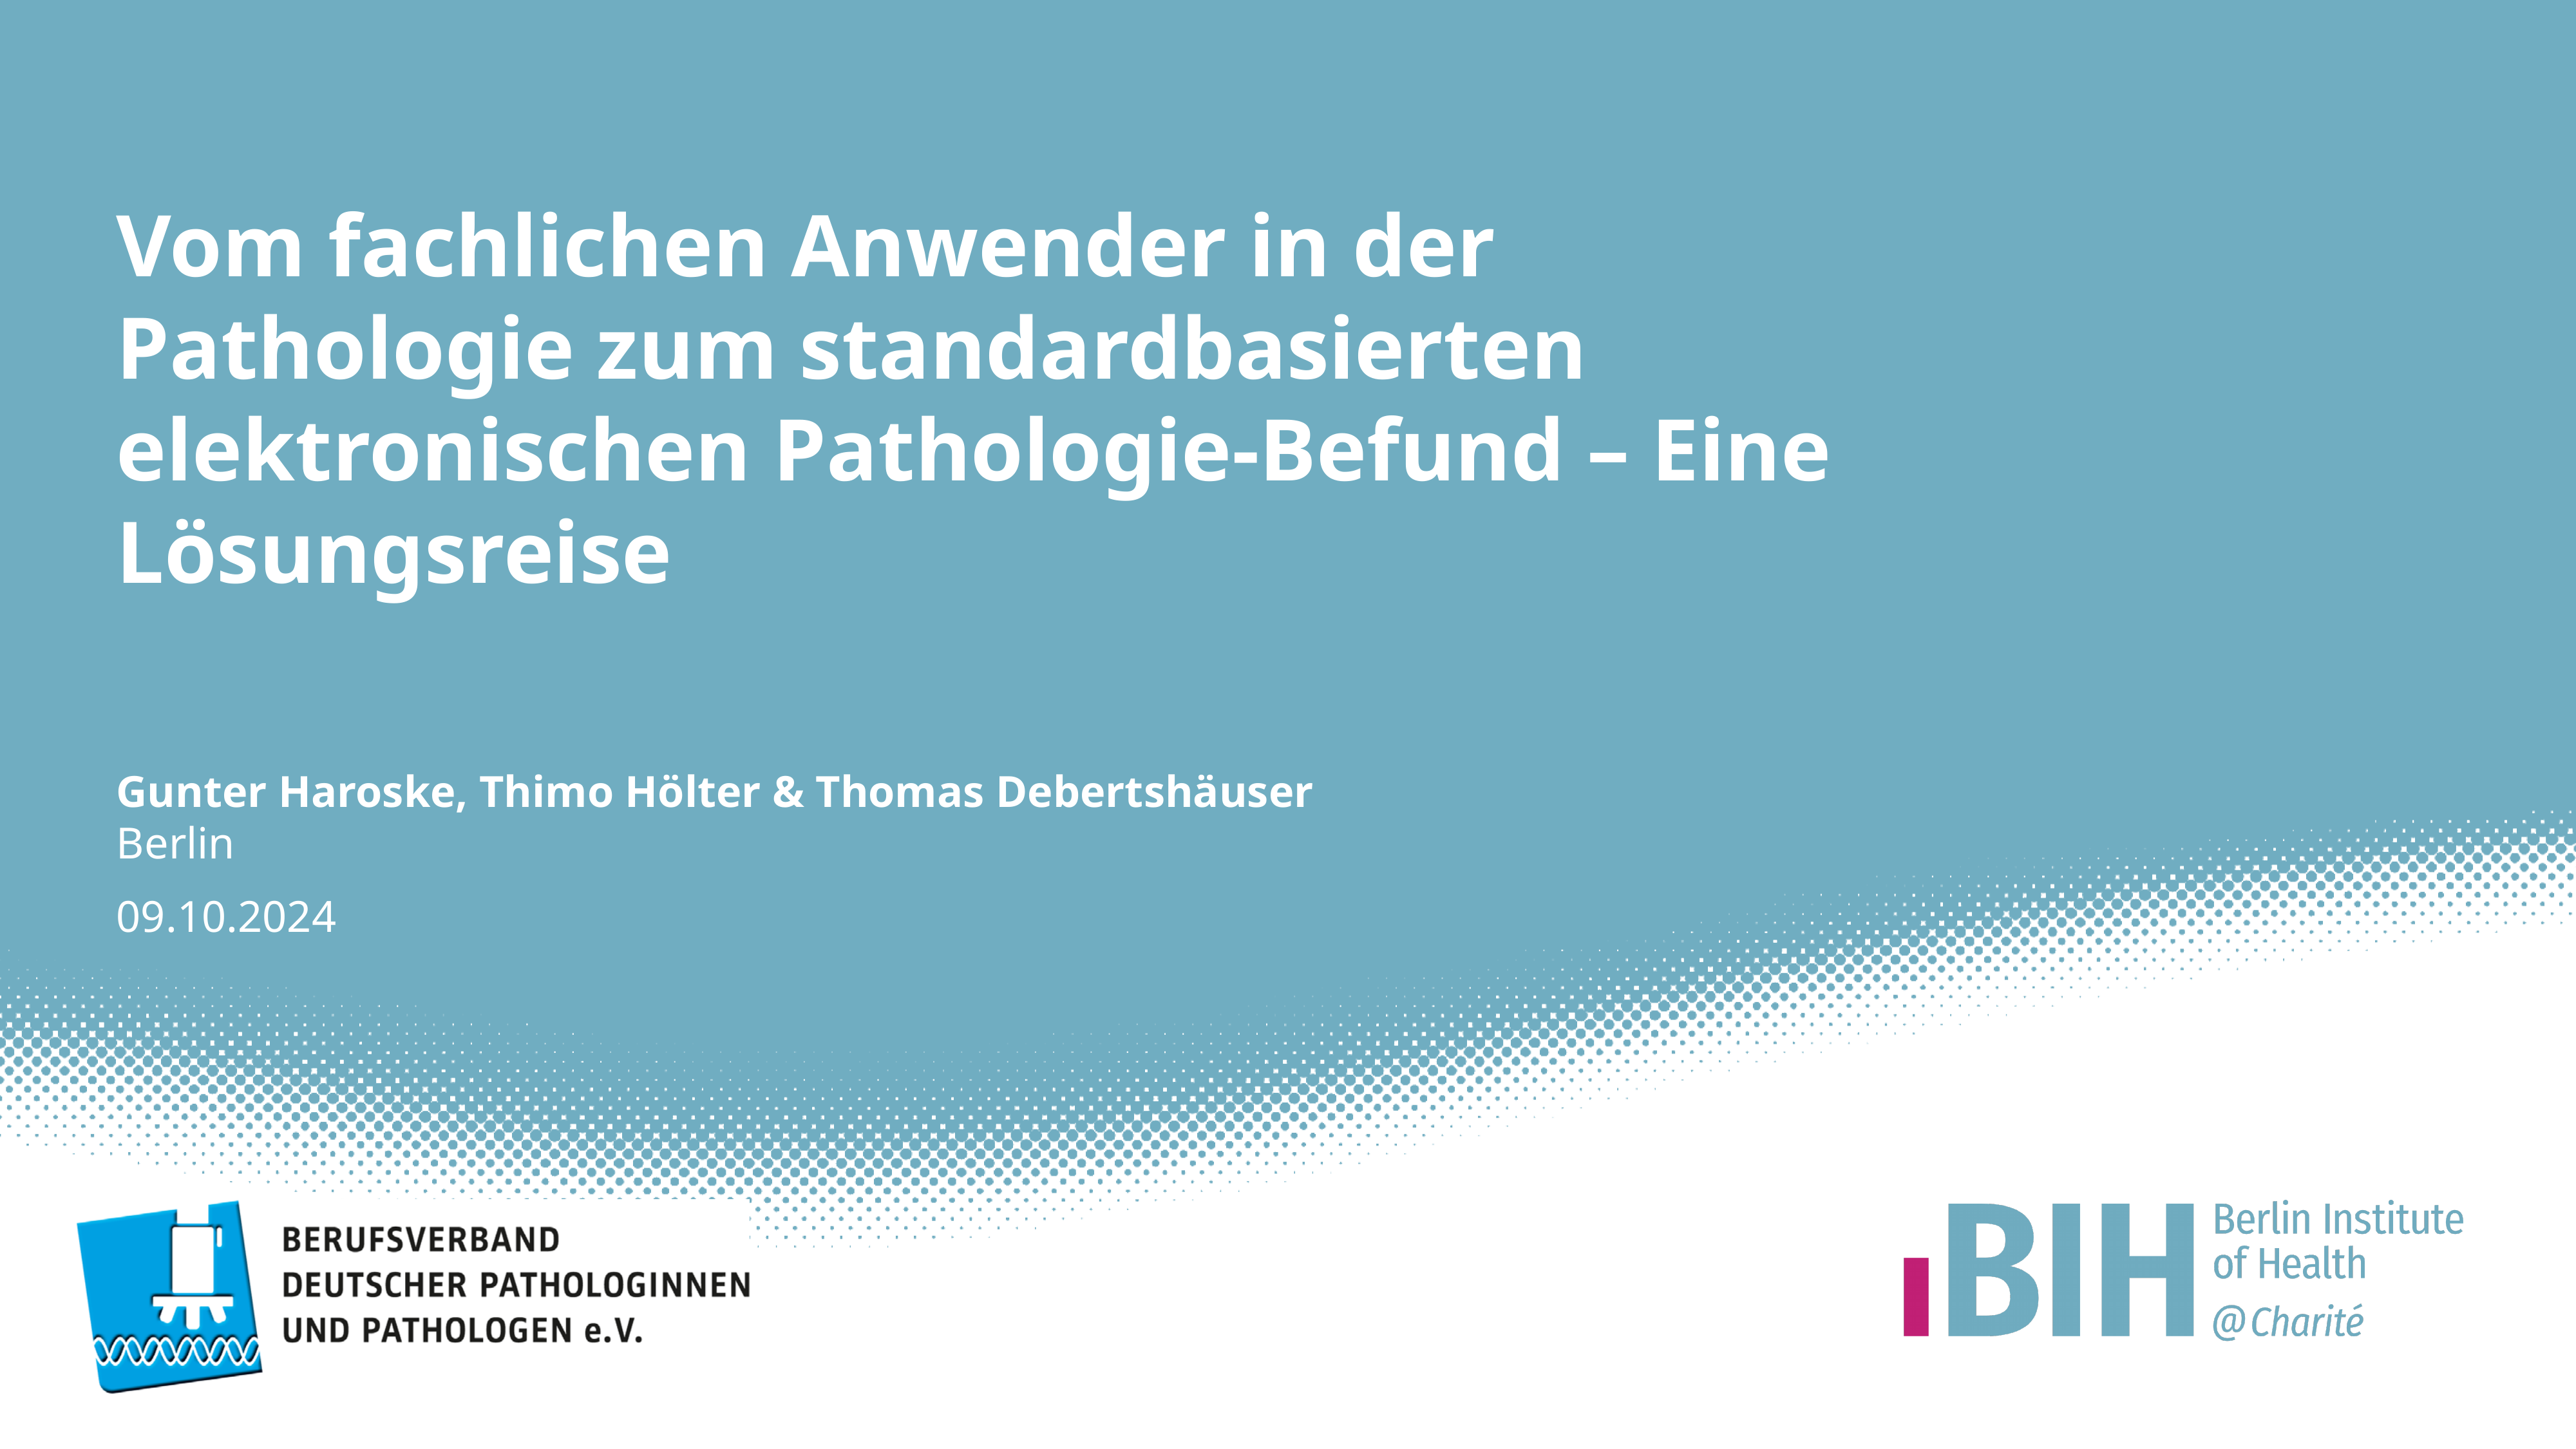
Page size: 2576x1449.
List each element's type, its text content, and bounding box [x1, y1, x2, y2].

picture [0, 0, 2576, 1449]
list Berlin [116, 815, 1745, 893]
title Vom fachlichen Anwender in der Pathologie zum standardbasierten elektronischen Pathologie-Befund – Eine Lösungsreise [116, 191, 1897, 509]
text_box 09.10.2024 [116, 893, 1745, 942]
list Gunter Haroske, Thimo Hölter & Thomas Debertshäuser [116, 739, 1745, 815]
